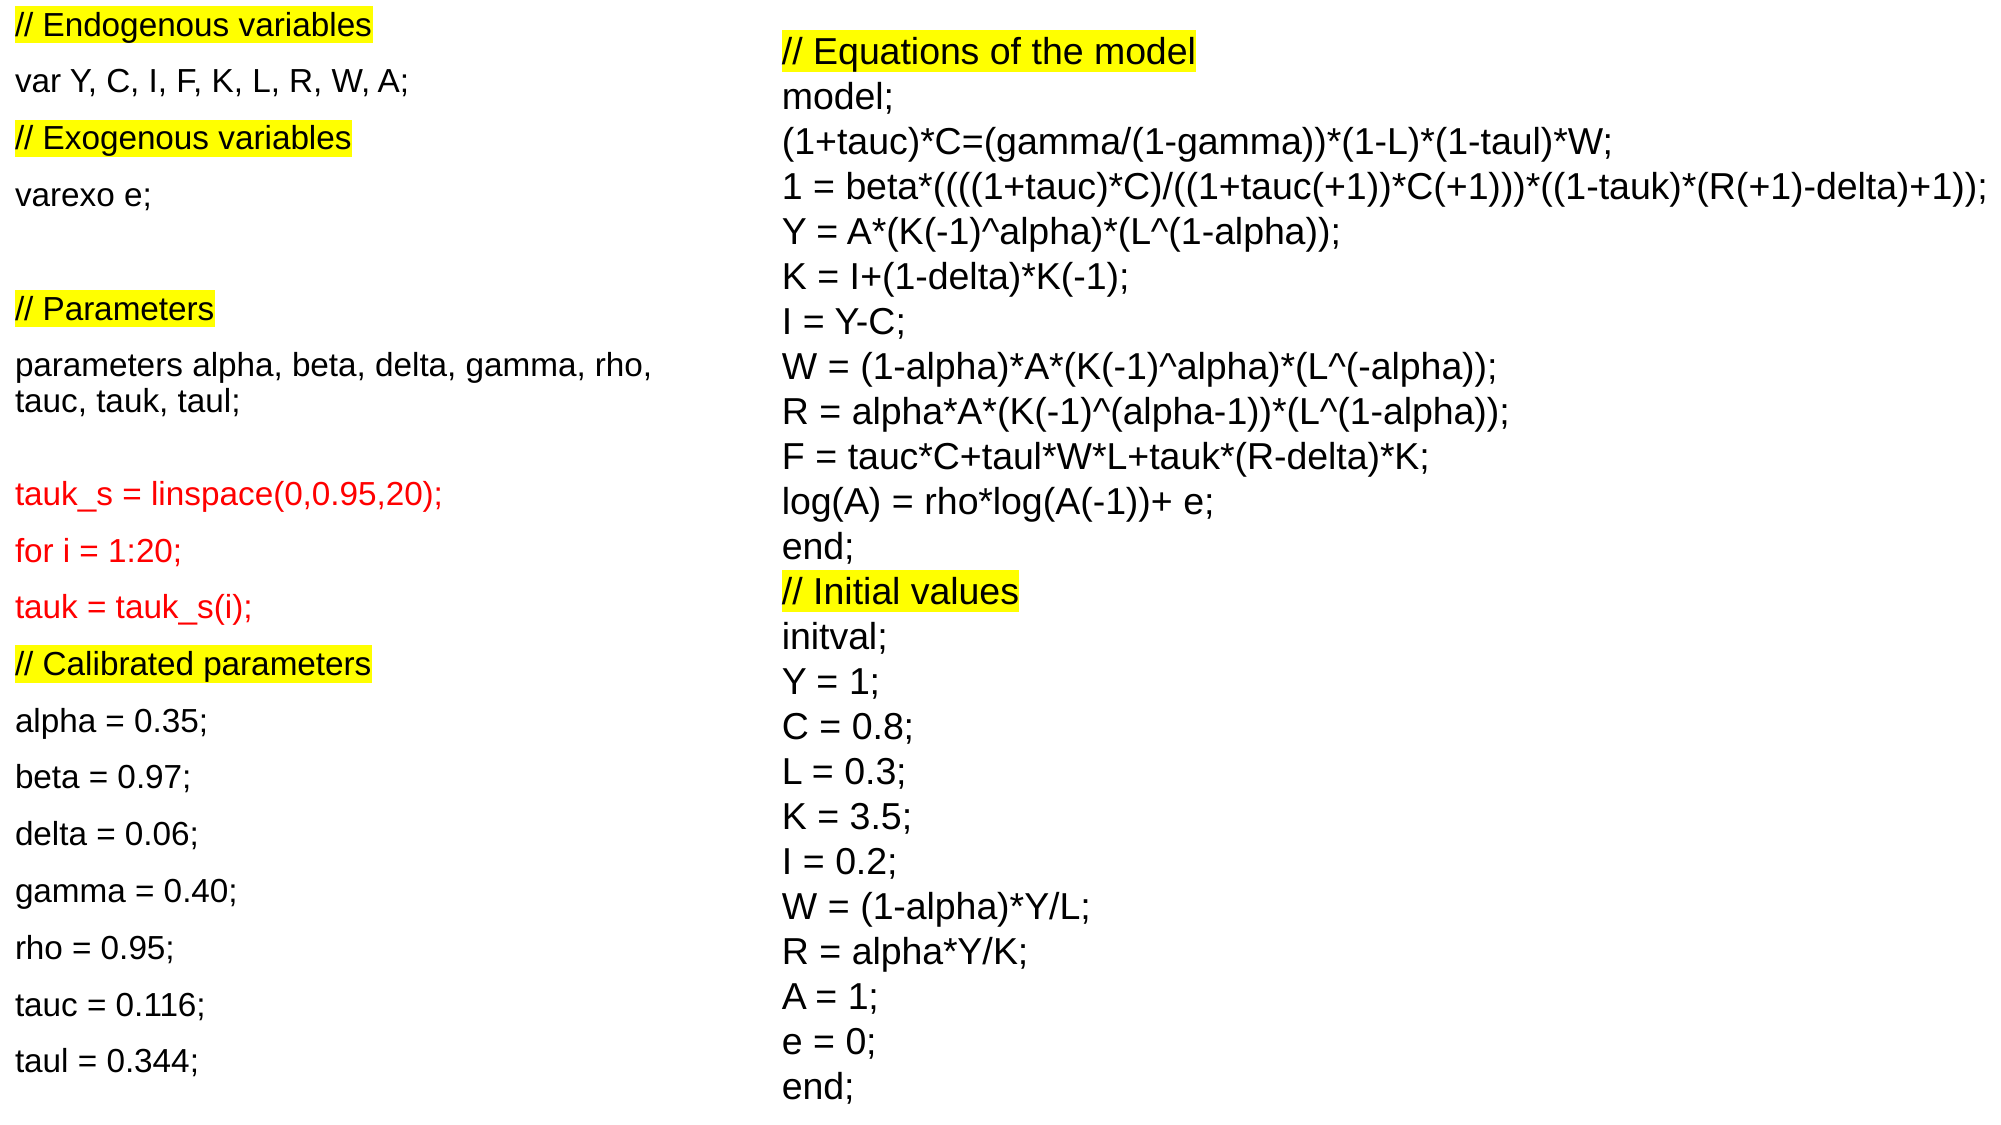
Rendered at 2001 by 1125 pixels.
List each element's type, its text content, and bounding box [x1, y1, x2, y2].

text_box // Equations of the model model; (1+tauc)*C=(gamma/(1-gamma))*(1-L)*(1-taul)*W; 1 = beta*((((1+tauc)*C)/((1+tauc(+1))*C(+1)))*((1-tauk)*(R(+1)-delta)+1)); Y = A*(K(-1)^alpha)*(L^(1-alpha)); K = I+(1-delta)*K(-1); I = Y-C; W = (1-alpha)*A*(K(-1)^alpha)*(L^(-alpha)); R = alpha*A*(K(-1)^(alpha-1))*(L^(1-alpha)); F = tauc*C+taul*W*L+tauk*(R-delta)*K; log(A) = rho*log(A(-1))+ e; end; // Initial values initval; Y = 1; C = 0.8; L = 0.3; K = 3.5; I = 0.2; W = (1-alpha)*Y/L; R = alpha*Y/K; A = 1; e = 0; end; [767, 19, 2000, 1114]
list // Endogenous variables var Y, C, I, F, K, L, R, W, A; // Exogenous variables varexo e; // Parameters parameters alpha, beta, delta, gamma, rho, tauc, tauk, taul; tauk_s = linspace(0,0.95,20); for i = 1:20; tauk = tauk_s(i); // Calibrated parameters alpha = 0.35; beta = 0.97; delta = 0.06; gamma = 0.40; rho = 0.95; tauc = 0.116; taul = 0.344; [0, 0, 718, 1125]
